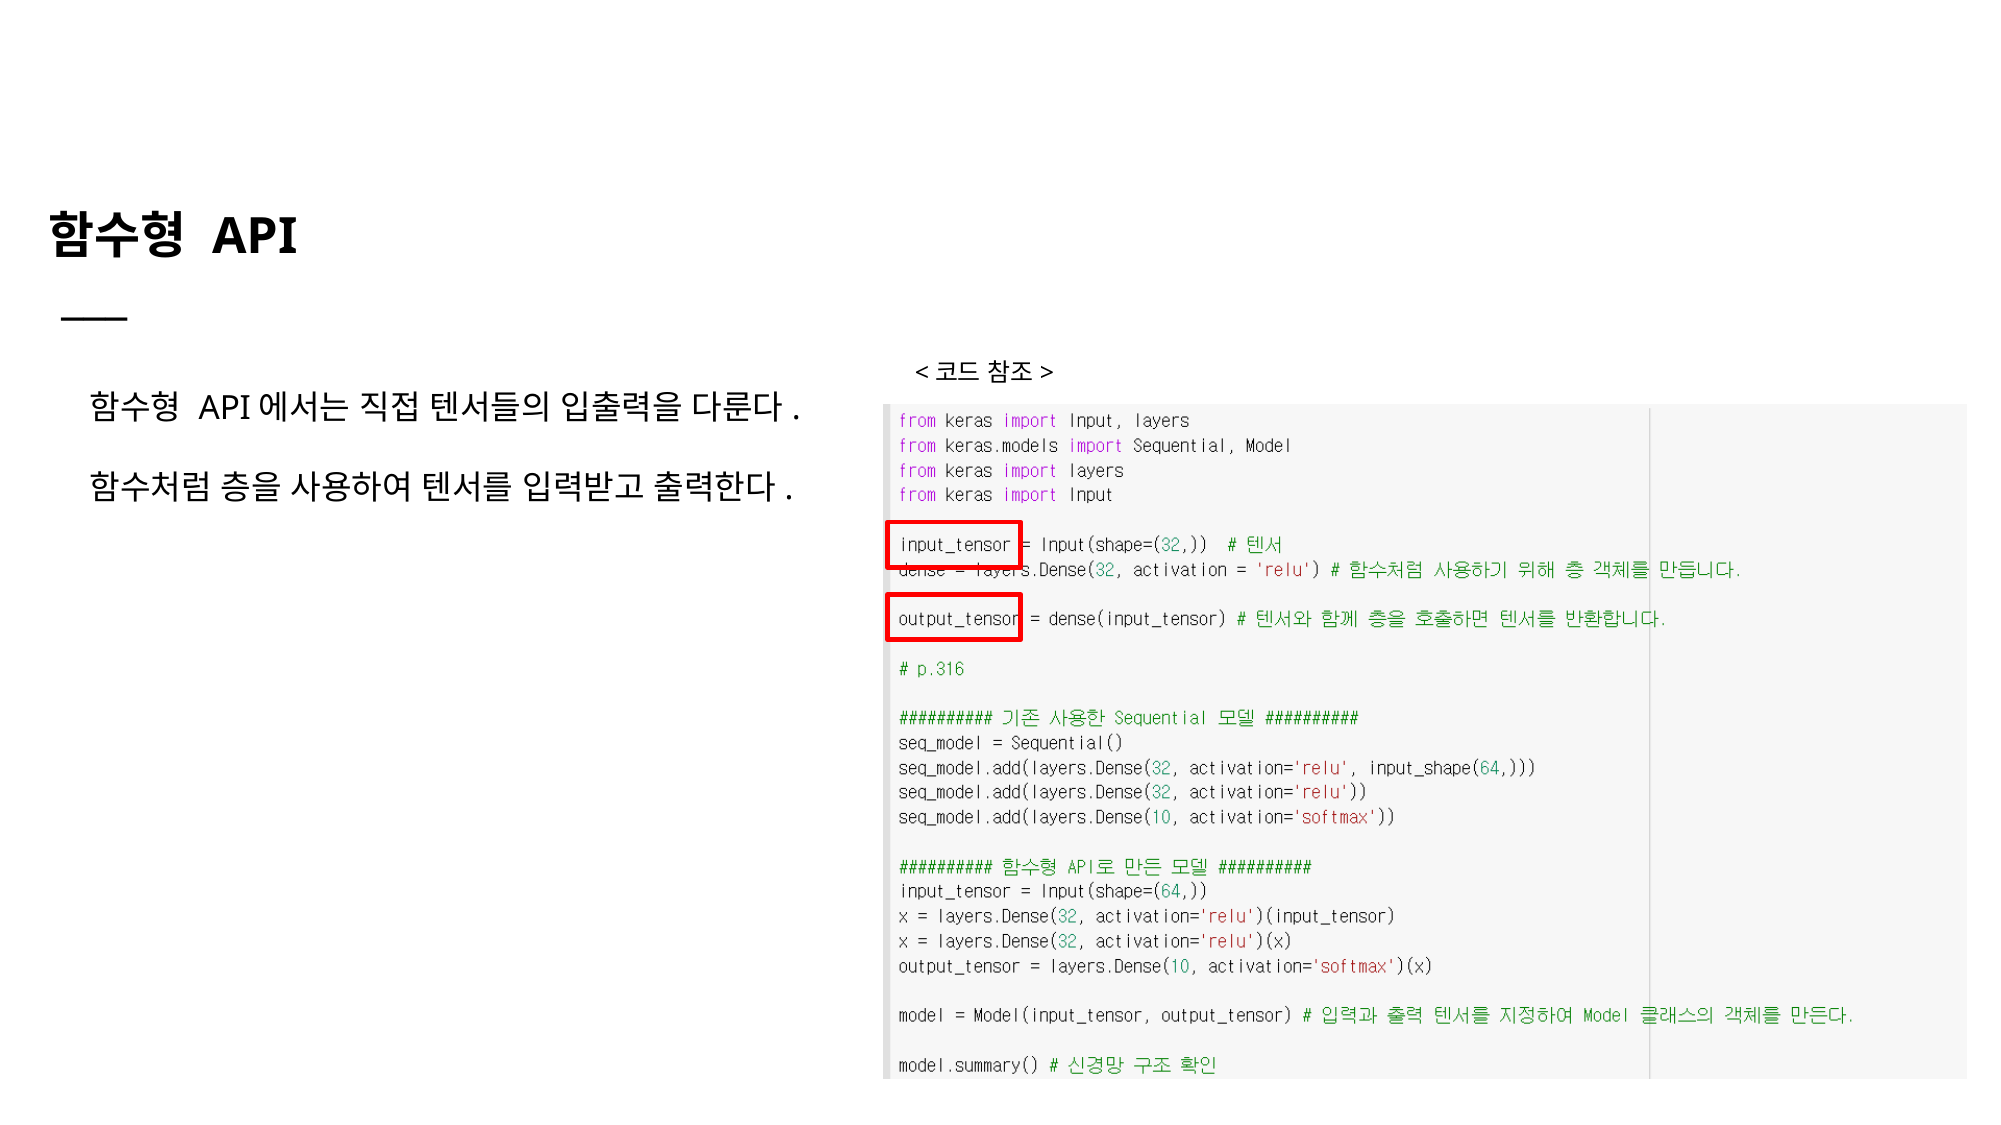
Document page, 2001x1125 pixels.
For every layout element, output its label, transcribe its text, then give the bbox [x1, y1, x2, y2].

text_box 함수형 API ___ [33, 195, 609, 331]
text_box 함수형 API에서는 직접 텐서들의 입출력을 다룬다. 함수처럼 층을 사용하여 텐서를 입력받고 출력한다. [75, 379, 925, 514]
picture [883, 404, 1967, 1079]
text_box <코드 참조> [899, 349, 1125, 395]
